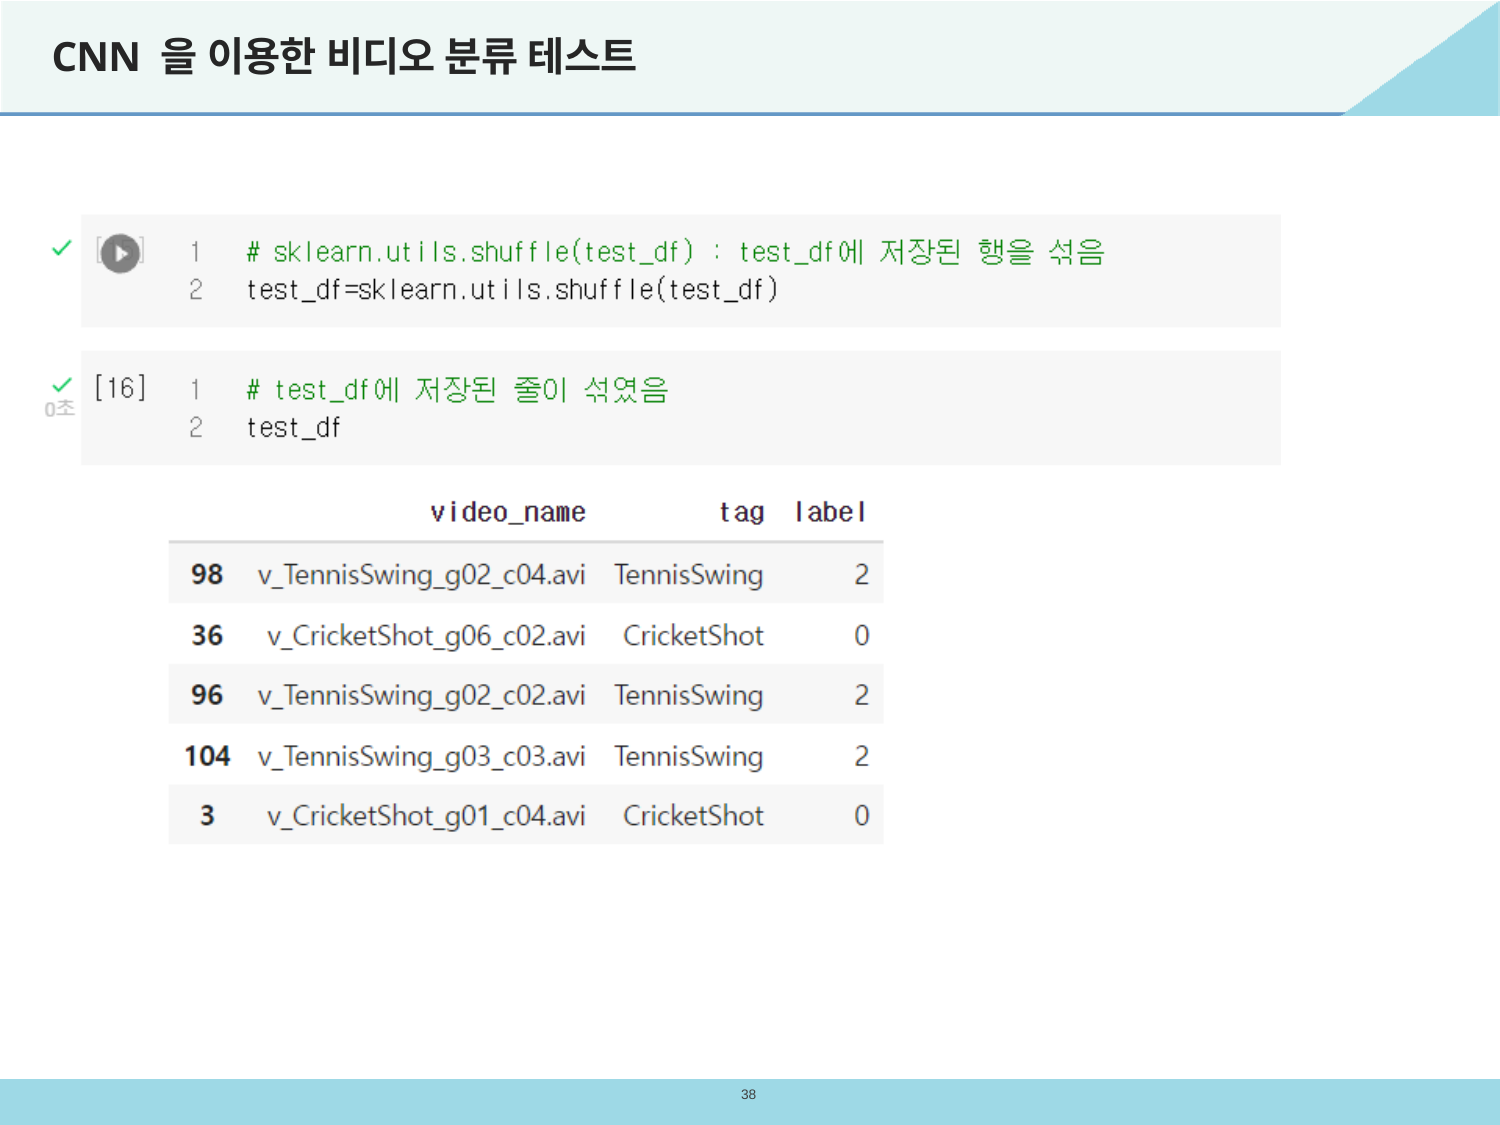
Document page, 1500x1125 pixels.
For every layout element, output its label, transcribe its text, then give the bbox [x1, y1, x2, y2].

picture [43, 160, 1281, 871]
picture [0, 1079, 1500, 1125]
picture [0, 1, 1500, 116]
title CNN 을 이용한 비디오 분류 테스트 [45, 19, 1396, 92]
